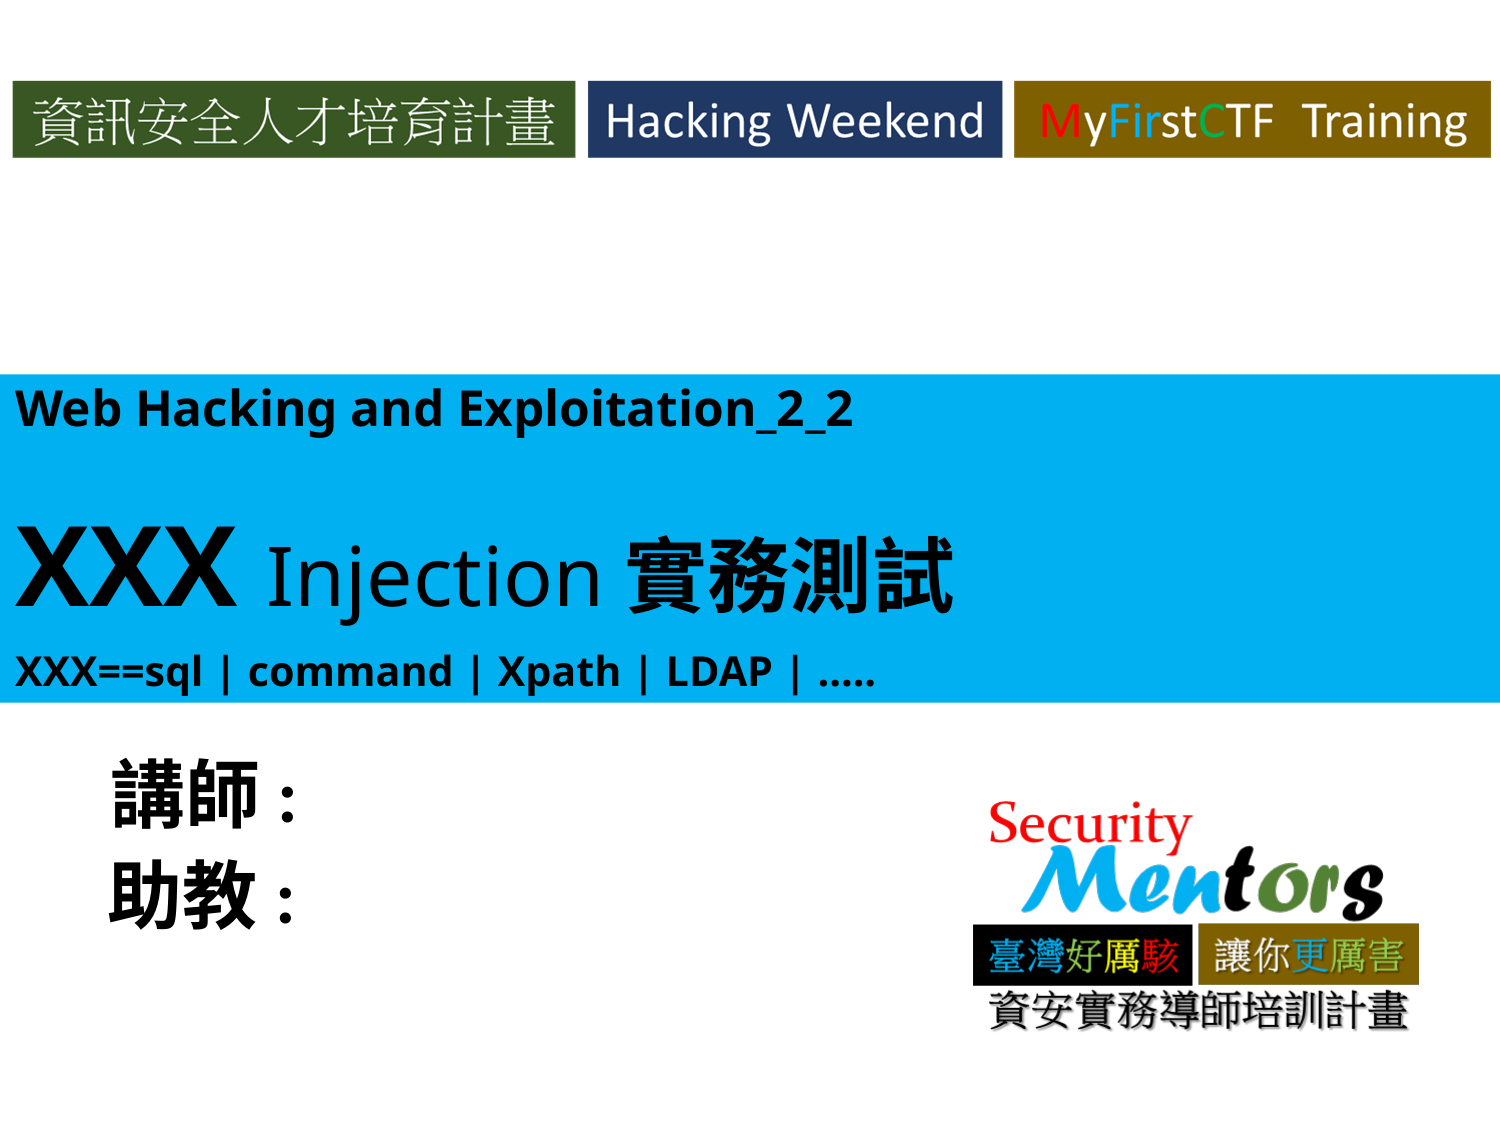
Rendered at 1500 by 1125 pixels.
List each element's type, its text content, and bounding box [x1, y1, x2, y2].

text_box 講師: [95, 740, 314, 845]
text_box 助教: [92, 841, 311, 946]
picture [0, 70, 1500, 184]
picture [952, 769, 1445, 1063]
title Web Hacking and Exploitation_2_2 XXX Injection實務測試 XXX==sql | command | Xpath | LDAP | ….. [0, 374, 1500, 703]
